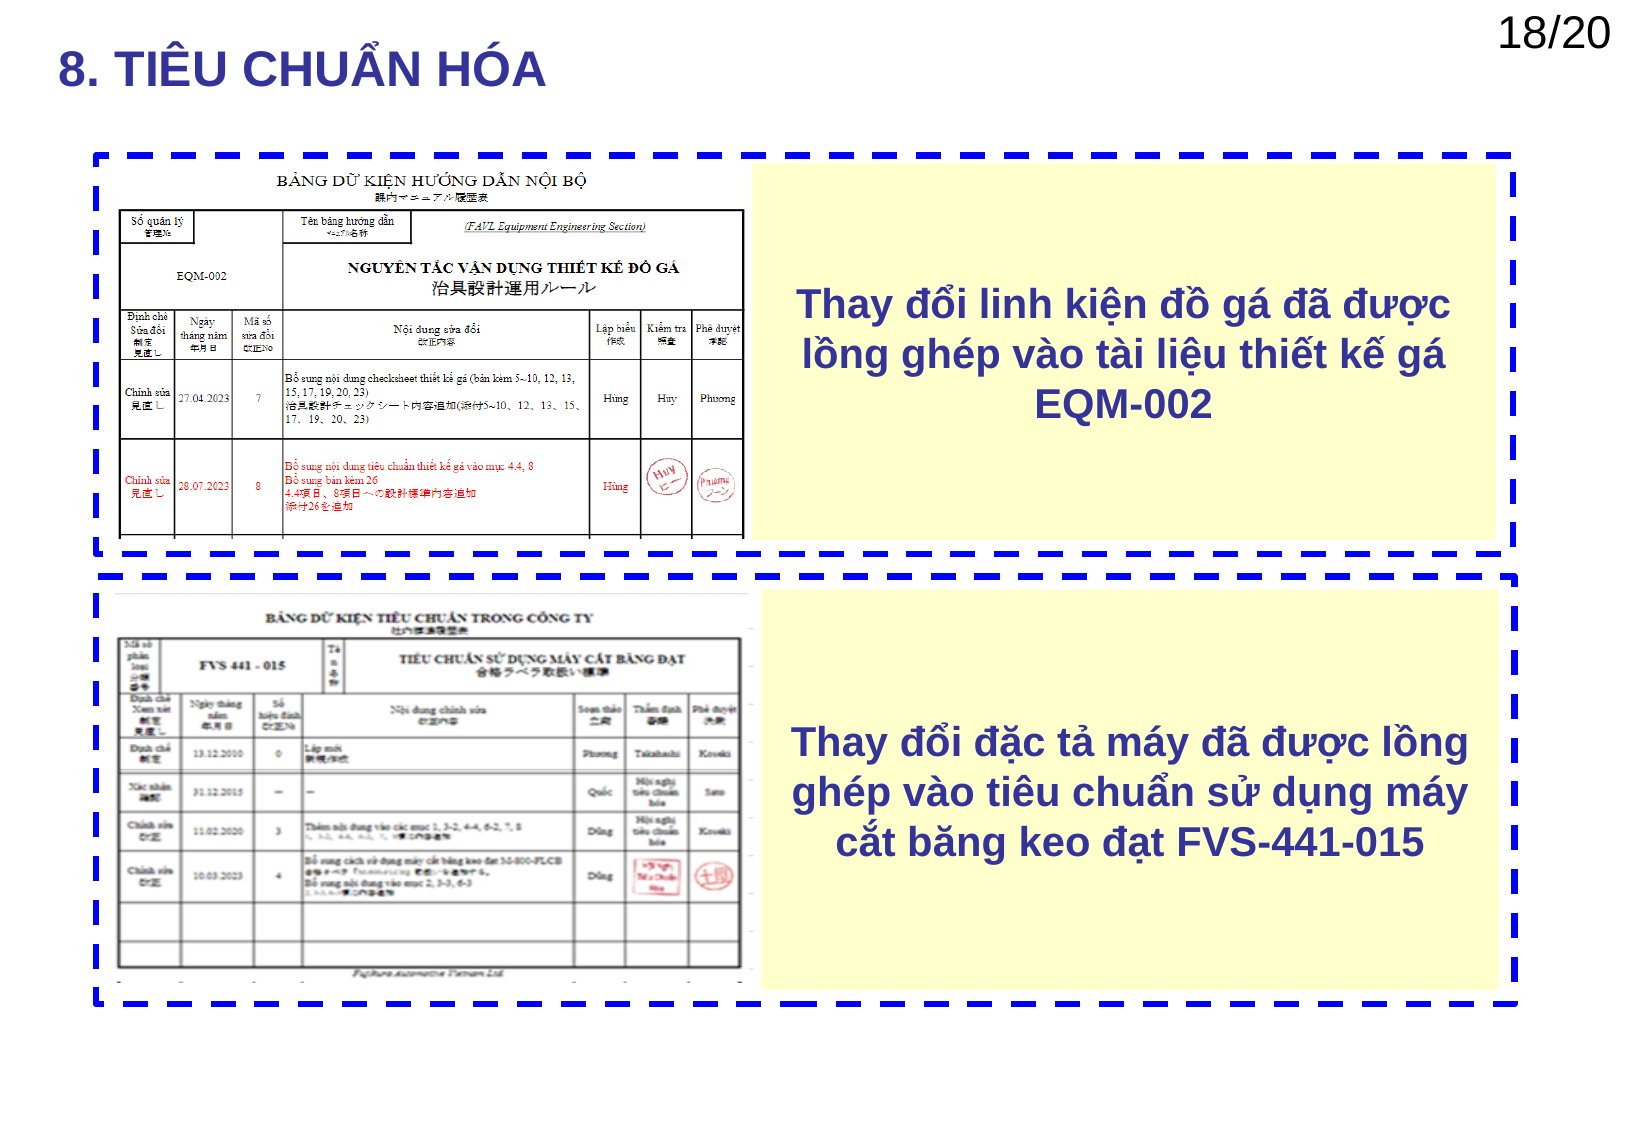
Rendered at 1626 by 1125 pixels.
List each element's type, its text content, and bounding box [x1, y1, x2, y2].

text_box [95, 155, 1514, 555]
picture [114, 593, 754, 984]
text_box [95, 576, 1515, 1005]
picture [114, 155, 751, 539]
text_box 8. TIÊU CHUẨN HÓA [5, 29, 602, 104]
